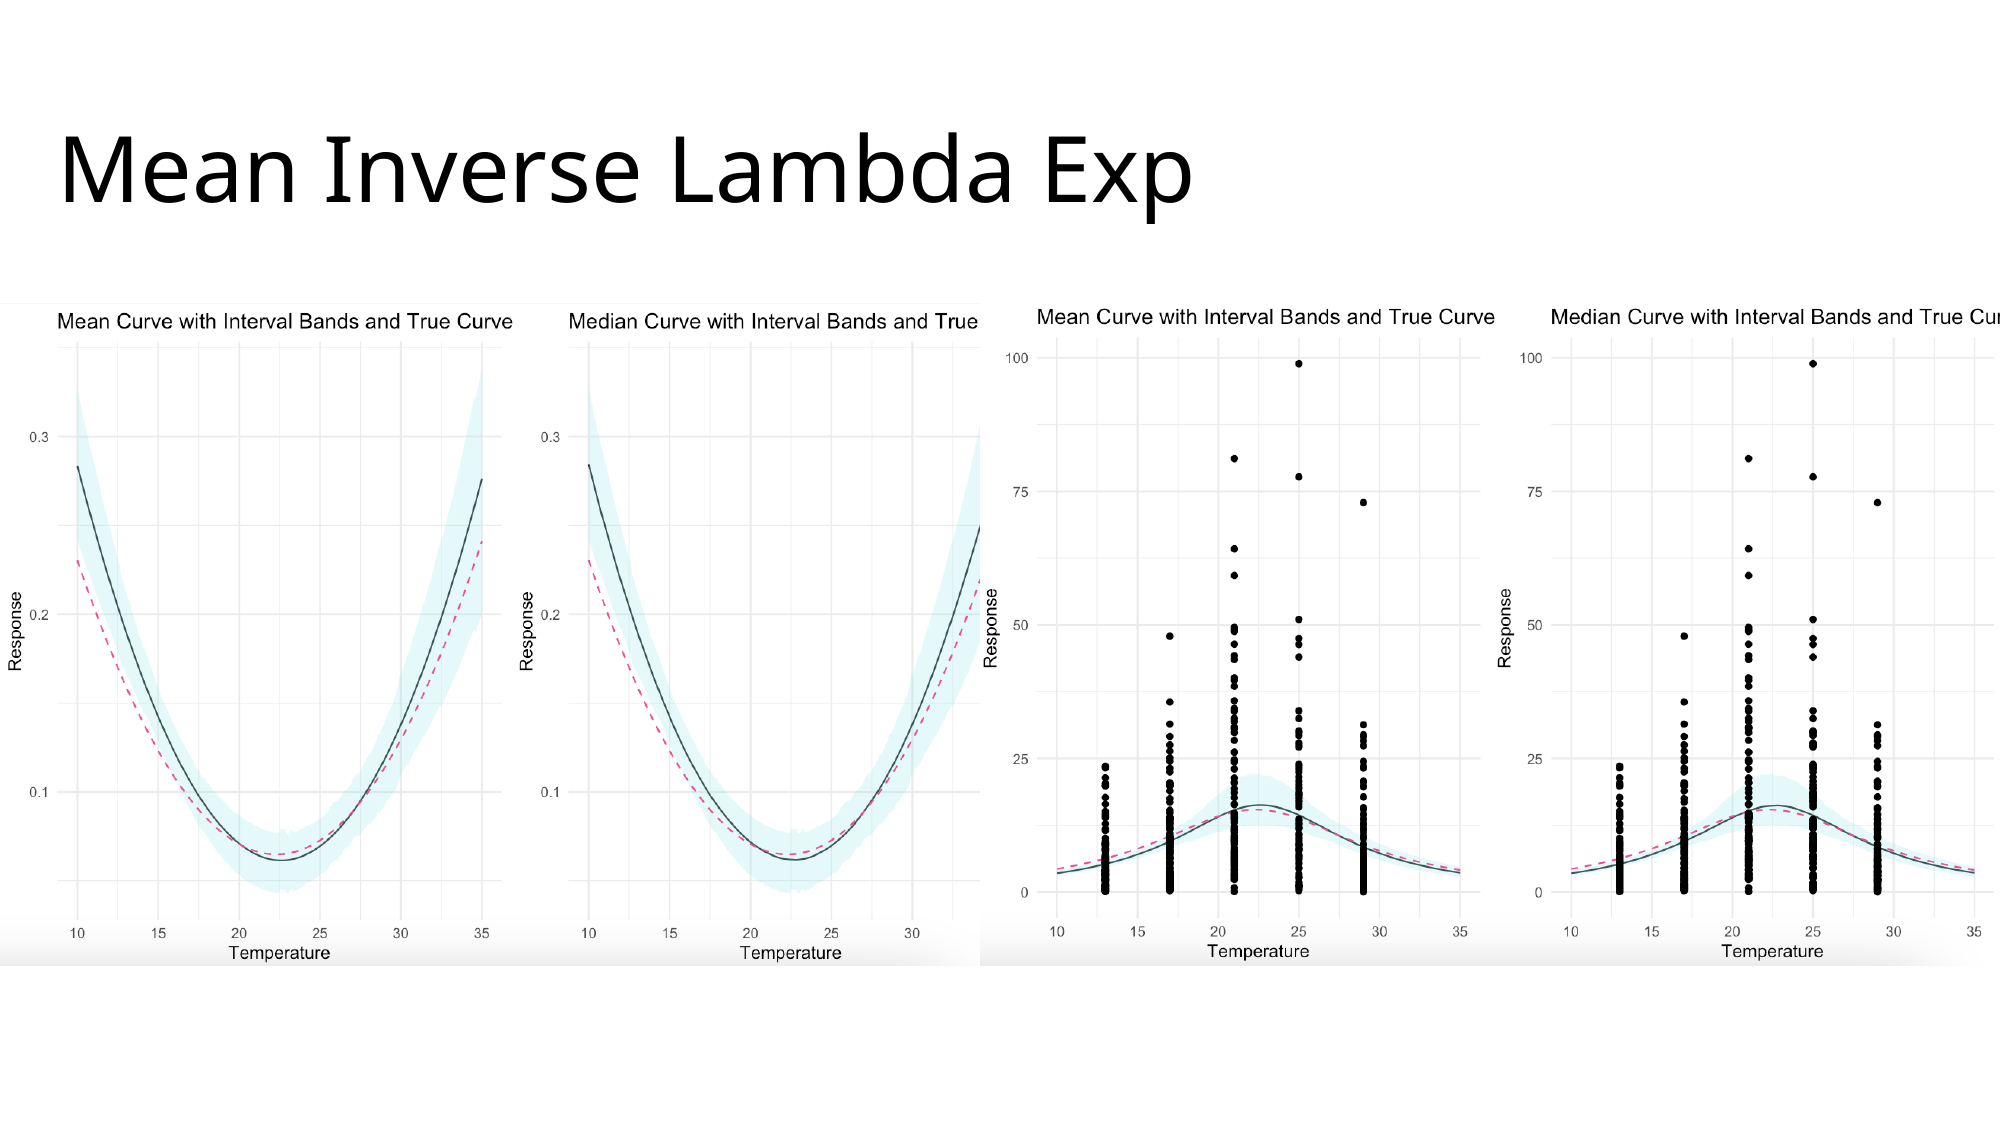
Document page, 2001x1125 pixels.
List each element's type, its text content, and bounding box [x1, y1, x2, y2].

picture [0, 303, 2000, 966]
title Mean Inverse Lambda Exp [42, 63, 1768, 282]
